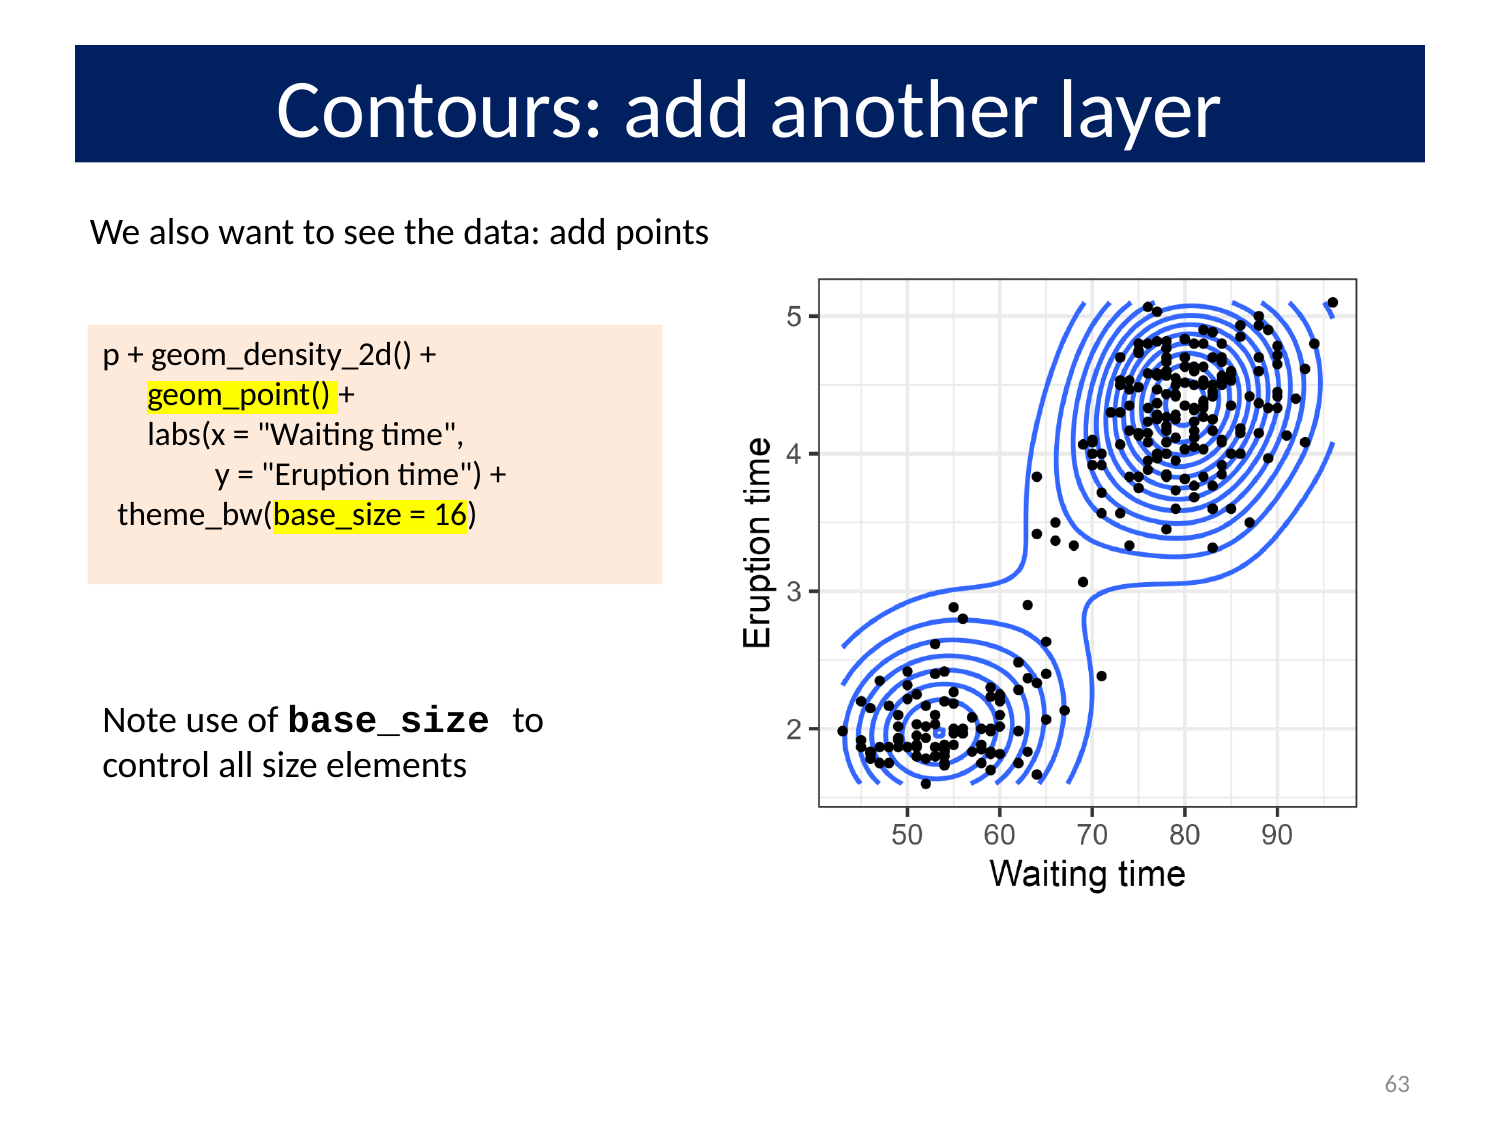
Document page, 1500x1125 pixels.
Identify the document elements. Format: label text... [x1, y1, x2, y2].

text_box We also want to see the data: add points [74, 199, 750, 260]
text_box Note use of base_size to control all size elements [87, 687, 663, 793]
slide_number 63 [1074, 1062, 1425, 1103]
text_box p + geom_density_2d() + geom_point() + labs(x = "Waiting time", y = "Eruption time") + theme_bw(base_size = 16) [87, 324, 663, 585]
picture [724, 260, 1376, 912]
title Contours: add another layer [75, 45, 1425, 163]
